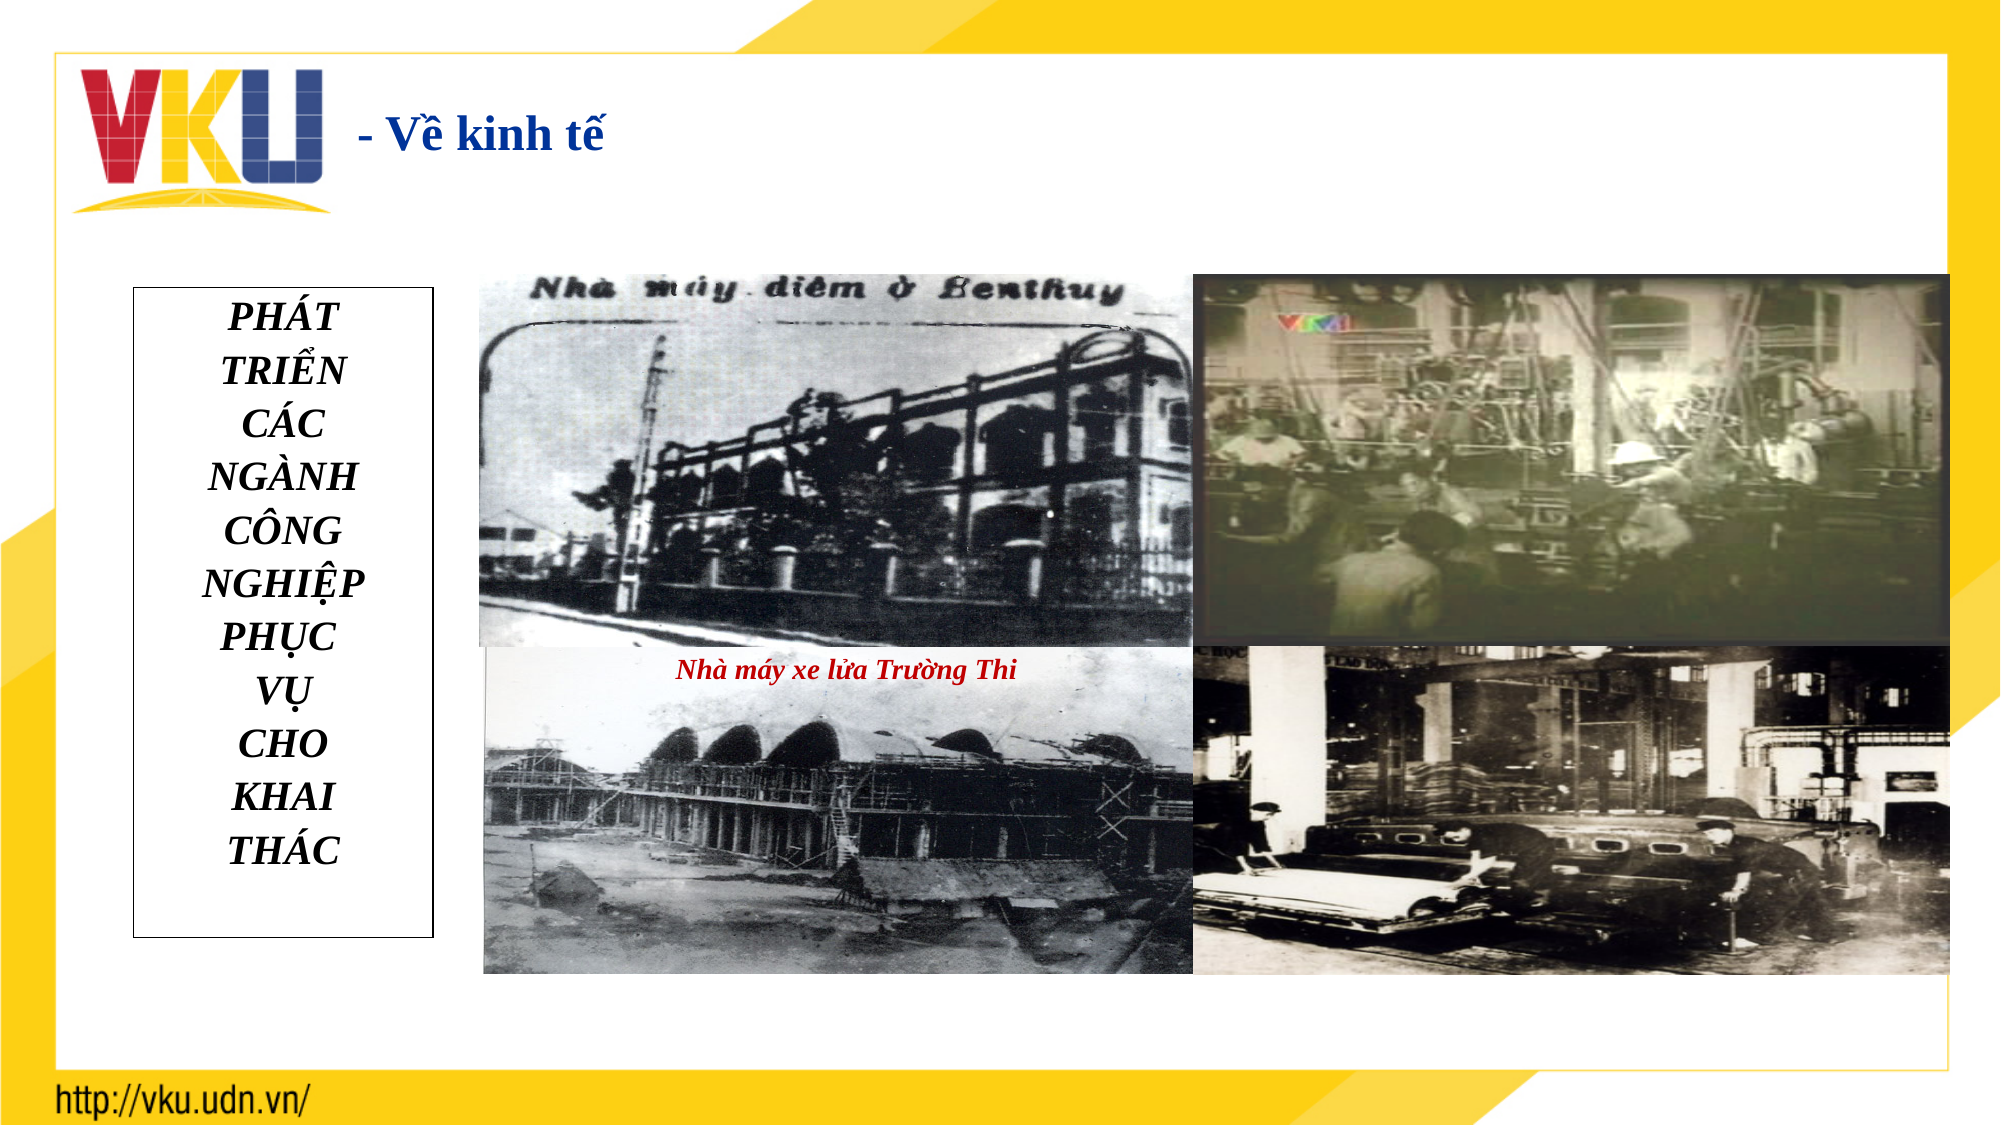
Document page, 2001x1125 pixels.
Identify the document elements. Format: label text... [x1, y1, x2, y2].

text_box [479, 274, 1950, 975]
text_box PHÁT TRIỂN CÁC NGÀNH CÔNG NGHIỆP PHỤC VỤ CHO KHAI THÁC [133, 287, 434, 938]
text_box - Về kinh tế [342, 70, 711, 191]
picture [0, 0, 2001, 1125]
